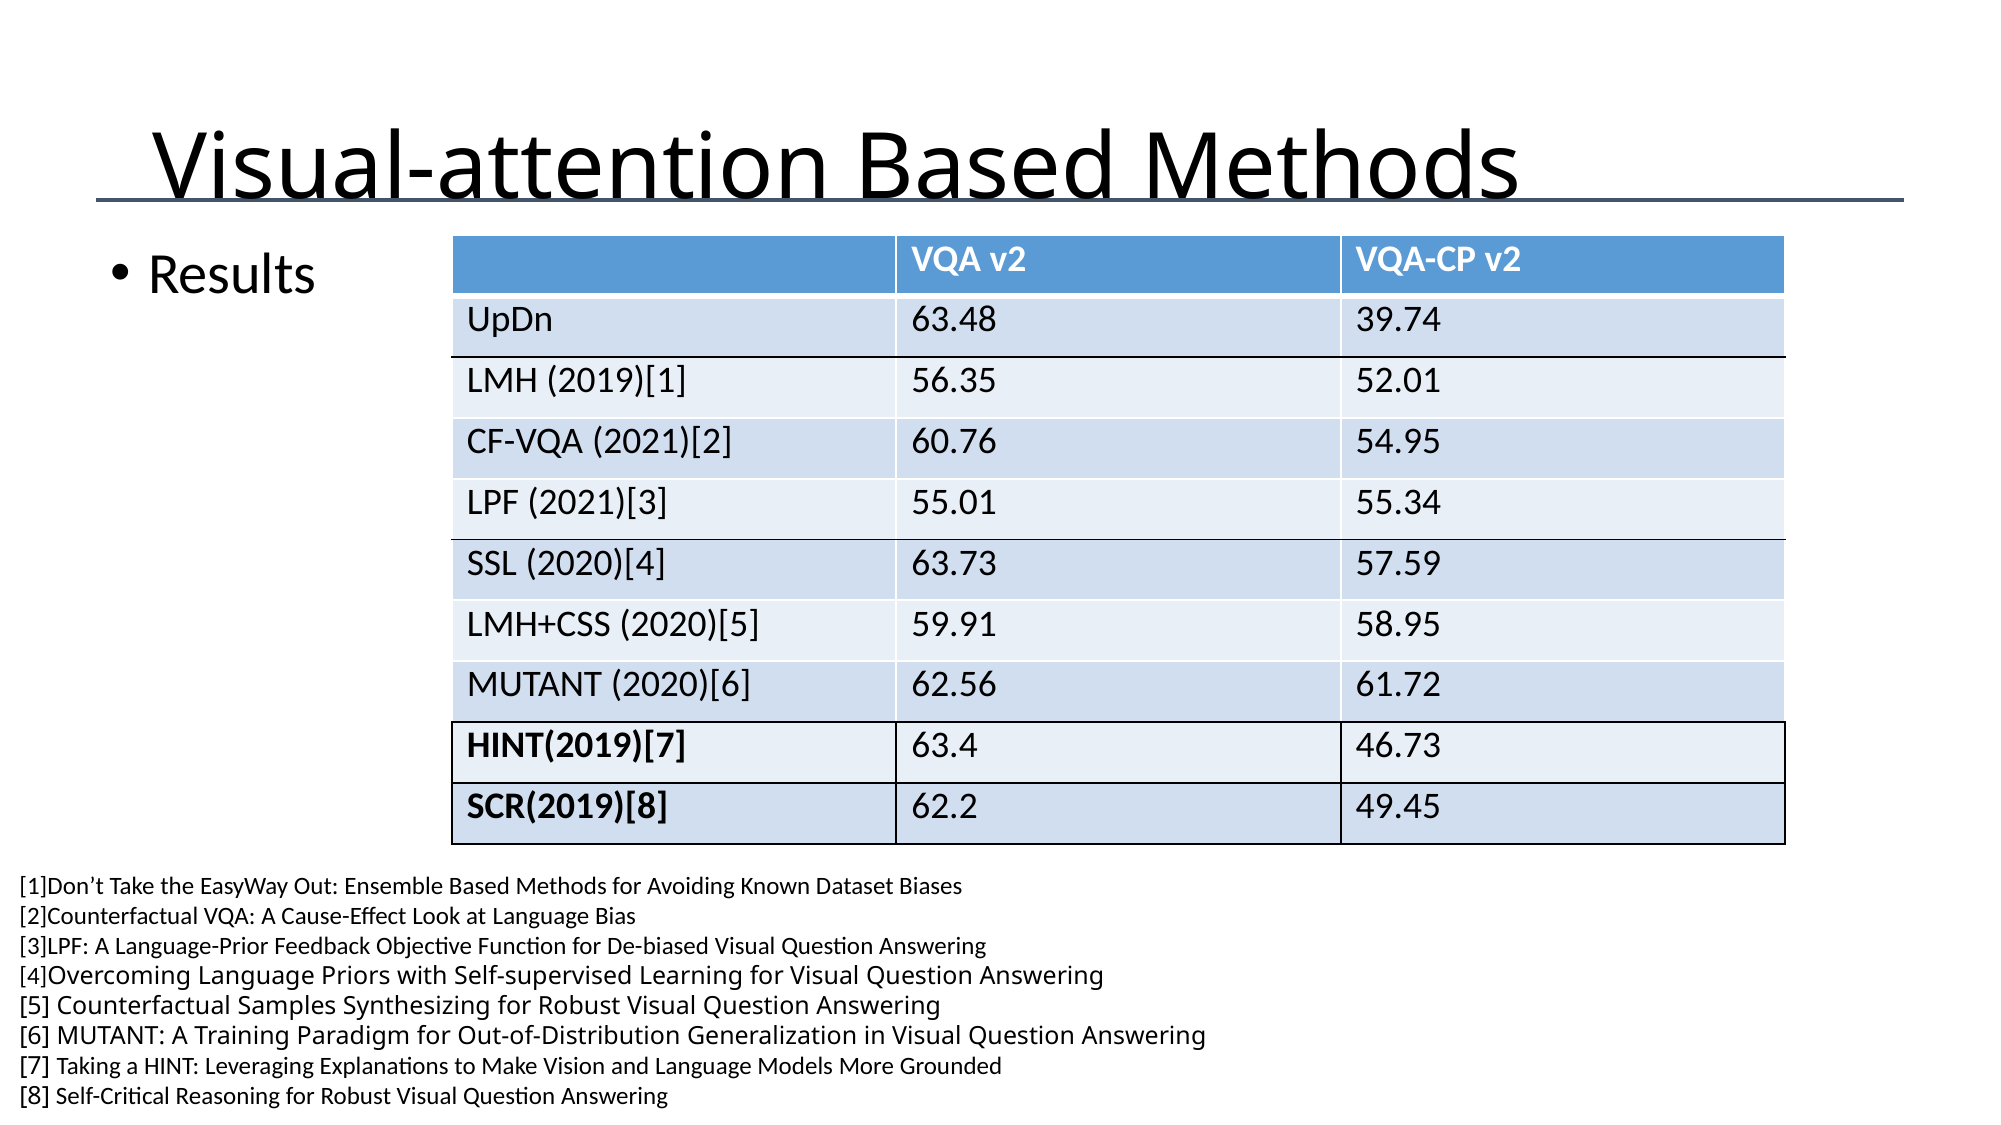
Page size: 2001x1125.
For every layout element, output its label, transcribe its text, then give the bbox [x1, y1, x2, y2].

table_cell 61.72 [1342, 662, 1784, 721]
text_box [1]Don’t Take the EasyWay Out: Ensemble Based Methods for Avoiding Known Dataset Biases [2]Counterfactual VQA: A Cause-Effect Look at Language Bias [3]LPF: A Language-Prior Feedback Objective Function for De-biased Visual Question Answering [4]Overcoming Language Priors with Self-supervised Learning for Visual Question Answering [5] Counterfactual Samples Synthesizing for Robust Visual Question Answering [6] MUTANT: A Training Paradigm for Out-of-Distribution Generalization in Visual Question Answering [7] Taking a HINT: Leveraging Explanations to Make Vision and Language Models More Grounded [8] Self-Critical Reasoning for Robust Visual Question Answering [4, 862, 1224, 1117]
table_cell 60.76 [897, 419, 1340, 478]
table_cell LPF (2021)[3] [453, 480, 895, 539]
table_header [453, 236, 895, 293]
table_cell 63.4 [897, 723, 1340, 782]
table_cell 39.74 [1342, 299, 1784, 356]
list Results [95, 235, 1904, 1029]
table_cell SSL (2020)[4] [453, 540, 895, 599]
table_cell 62.56 [897, 662, 1340, 721]
table_cell 46.73 [1342, 723, 1784, 782]
table_cell 57.59 [1342, 540, 1784, 599]
table_cell 52.01 [1342, 358, 1784, 417]
table_cell HINT(2019)[7] [453, 723, 895, 782]
table_cell 63.48 [897, 299, 1340, 356]
table_header VQA-CP v2 [1342, 236, 1784, 293]
table_cell LMH (2019)[1] [453, 358, 895, 417]
table_cell LMH+CSS (2020)[5] [453, 601, 895, 660]
table_cell 59.91 [897, 601, 1340, 660]
table_cell SCR(2019)[8] [453, 784, 895, 843]
table_cell MUTANT (2020)[6] [453, 662, 895, 721]
table_cell 55.34 [1342, 480, 1784, 539]
table_cell 63.73 [897, 540, 1340, 599]
table_cell 58.95 [1342, 601, 1784, 660]
table_cell 49.45 [1342, 784, 1784, 843]
table_cell 54.95 [1342, 419, 1784, 478]
table_cell 55.01 [897, 480, 1340, 539]
table_cell 56.35 [897, 358, 1340, 417]
table_cell UpDn [453, 299, 895, 356]
table_cell CF-VQA (2021)[2] [453, 419, 895, 478]
title Visual-attention Based Methods [137, 59, 1863, 235]
table_header VQA v2 [897, 236, 1340, 293]
table_cell 62.2 [897, 784, 1340, 843]
